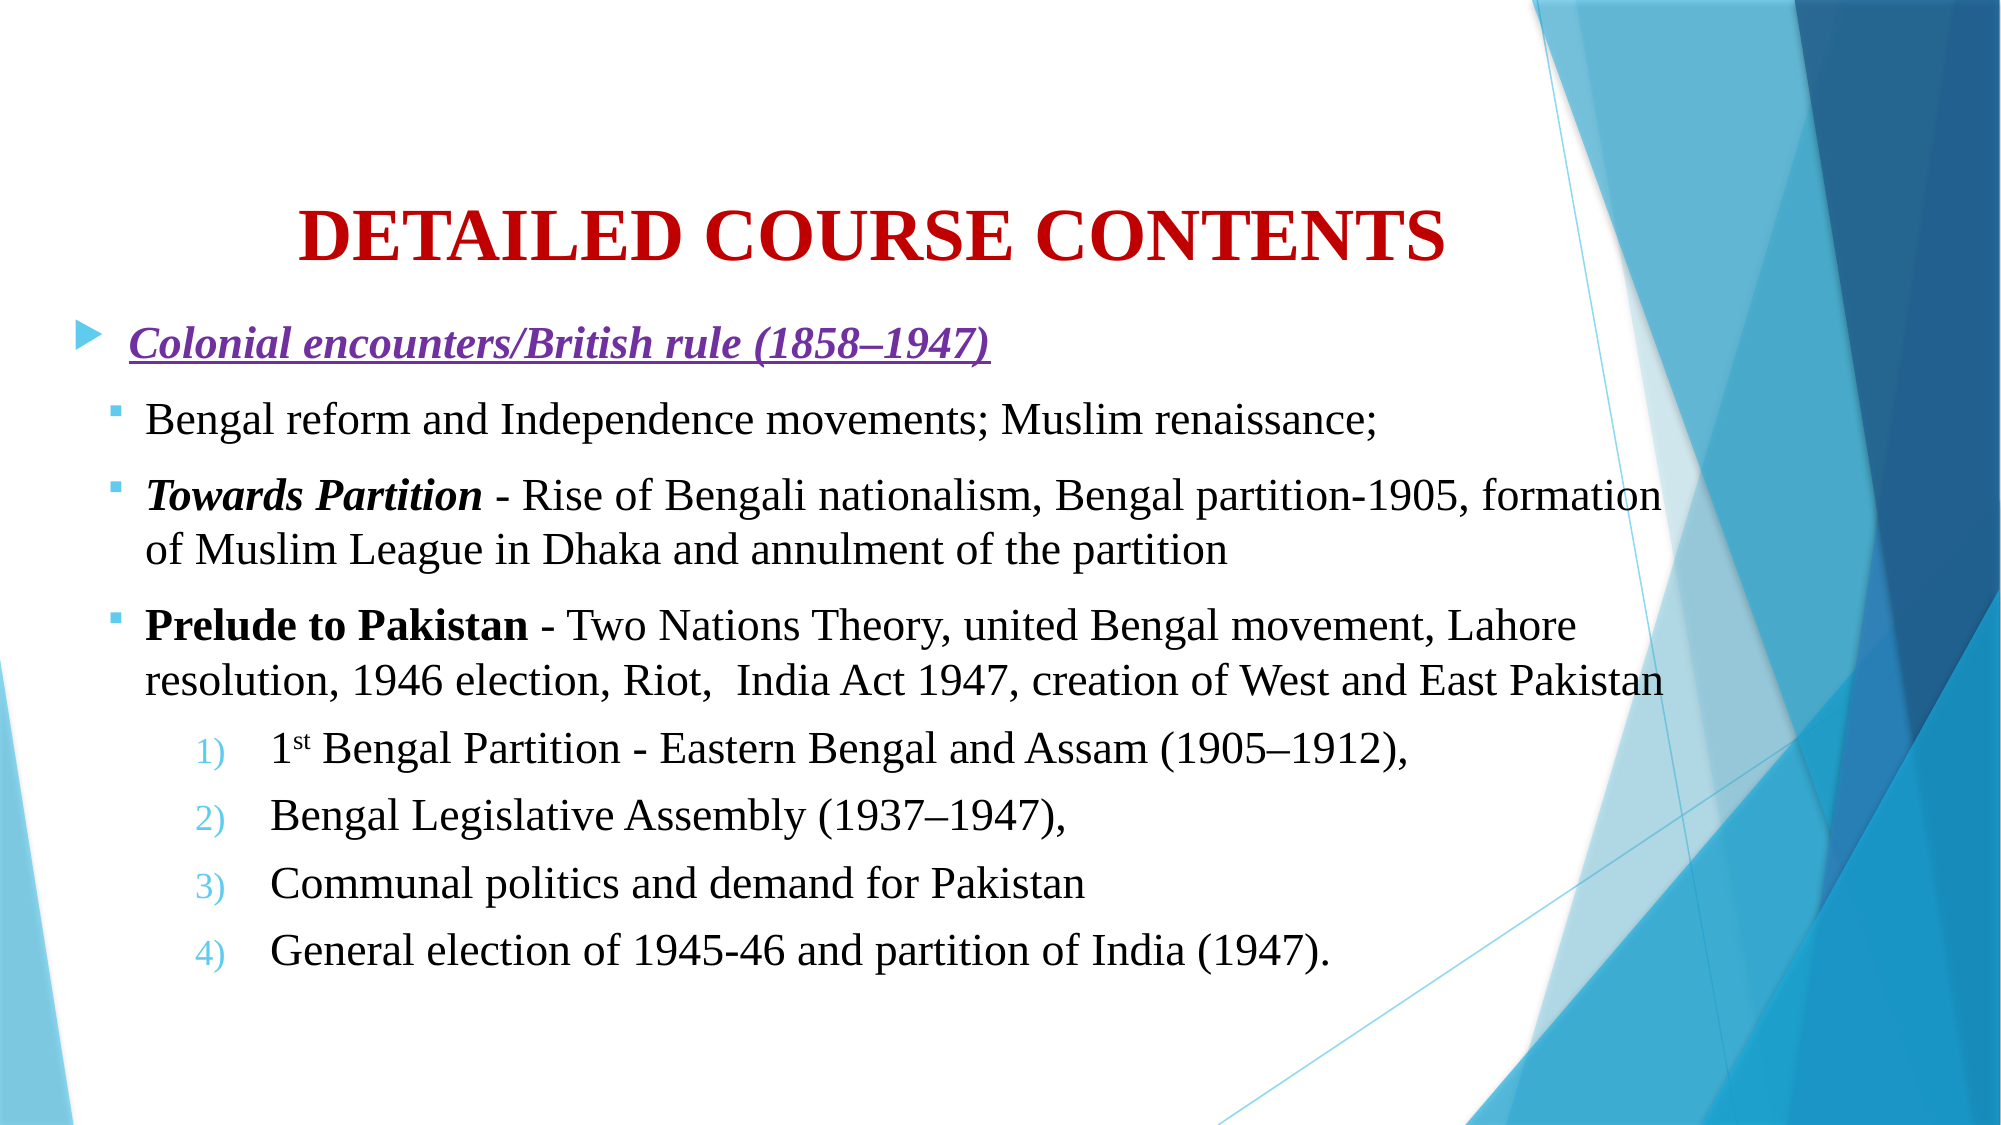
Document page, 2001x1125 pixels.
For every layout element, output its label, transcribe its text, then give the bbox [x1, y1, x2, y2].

title DETAILED COURSE CONTENTS [57, 178, 1708, 305]
list Colonial encounters/British rule (1858–1947) Bengal reform and Independence movements; Muslim renaissance; Towards Partition - Rise of Bengali nationalism, Bengal partition-1905, formation of Muslim League in Dhaka and annulment of the partition Prelude to Pakistan - Two Nations Theory, united Bengal movement, Lahore resolution, 1946 election, Riot, India Act 1947, creation of West and East Pakistan 1st Bengal Partition - Eastern Bengal and Assam (1905–1912), Bengal Legislative Assembly (1937–1947), Communal politics and demand for Pakistan General election of 1945-46 and partition of India (1947). [57, 305, 1708, 1040]
